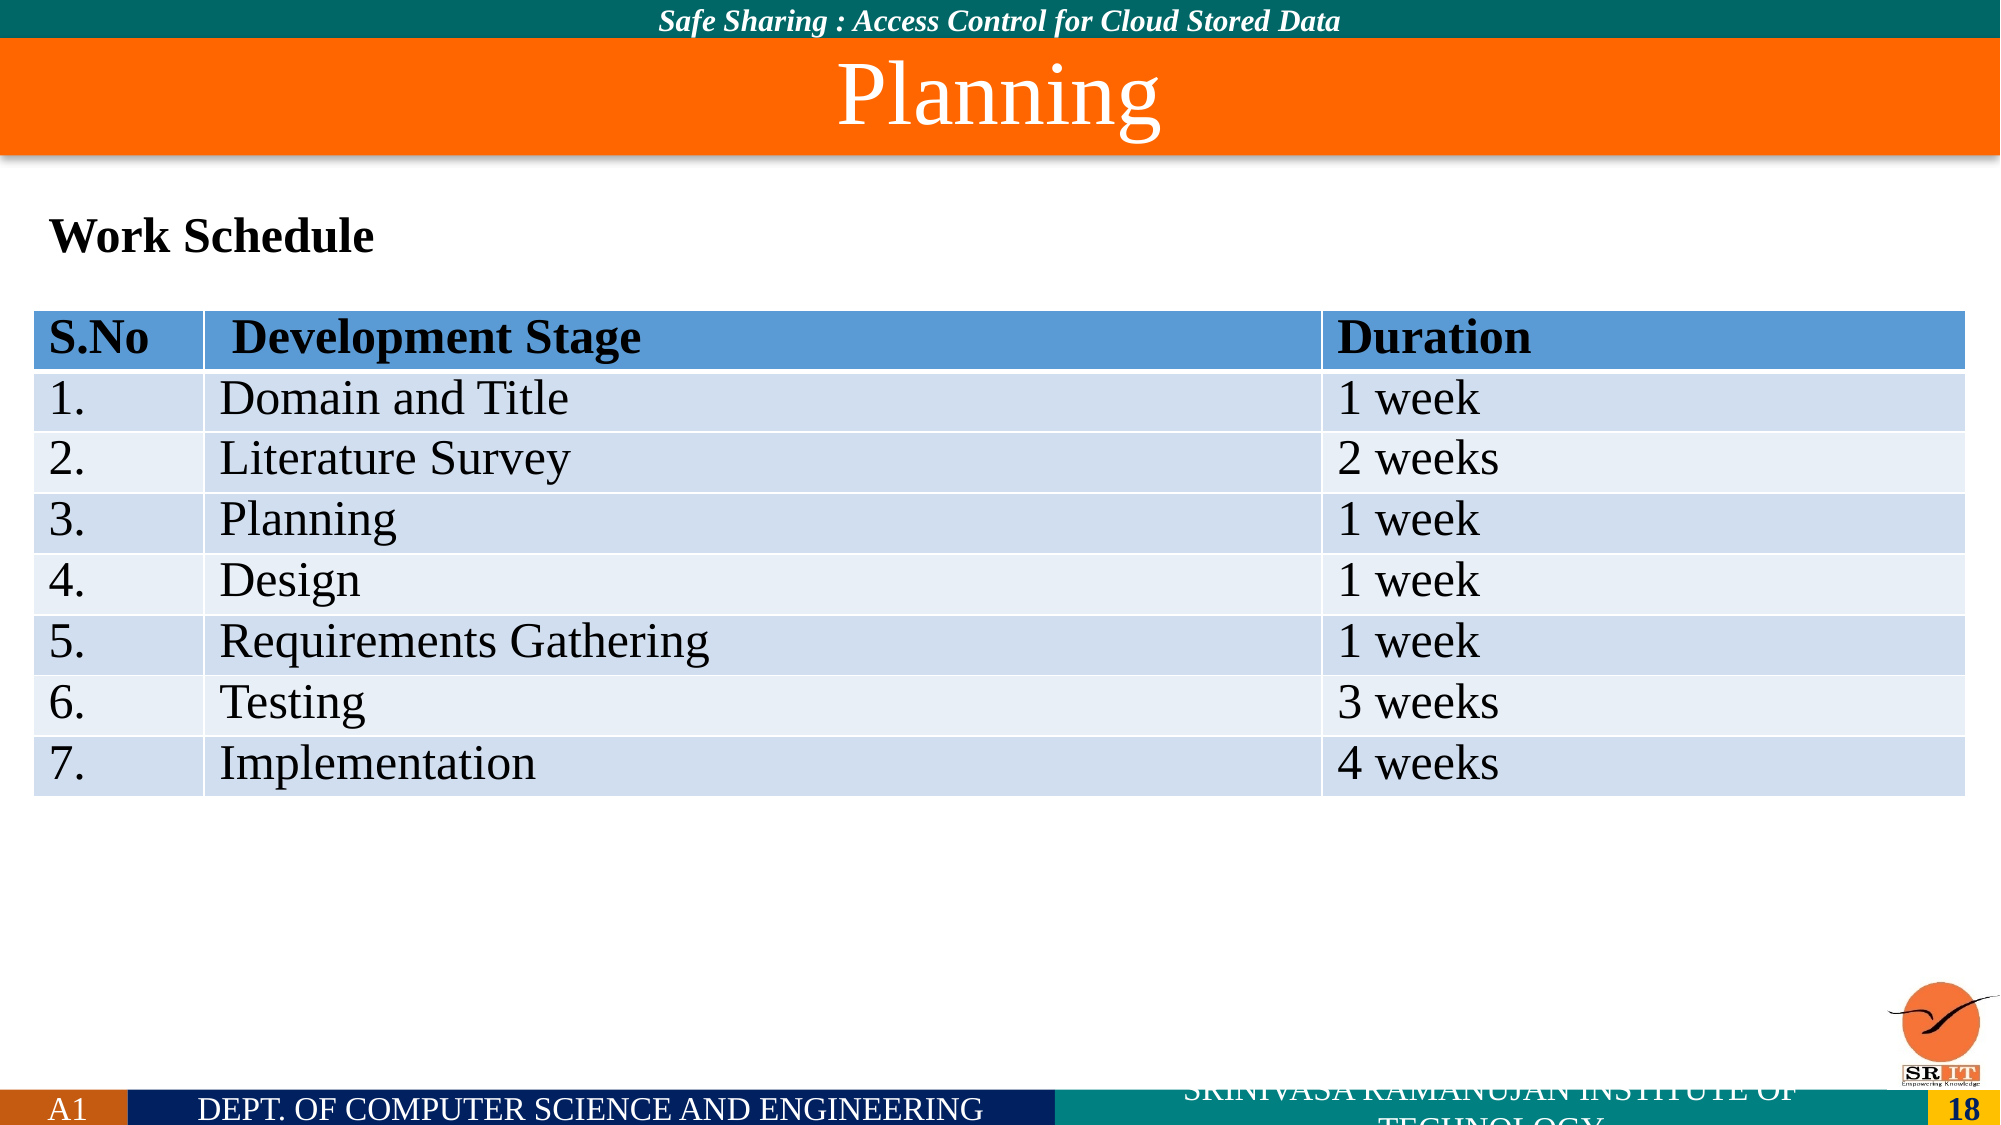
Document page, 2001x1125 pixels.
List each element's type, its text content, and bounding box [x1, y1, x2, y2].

table_cell 3 weeks [1323, 676, 1965, 735]
picture [1887, 977, 2000, 1090]
table_cell 3. [34, 494, 203, 553]
title Planning [0, 38, 2000, 156]
table_cell 7. [34, 737, 203, 796]
table_cell 1. [34, 374, 203, 431]
table_cell Testing [205, 676, 1321, 735]
table_cell 6. [34, 676, 203, 735]
text_box Work Schedule [33, 206, 1048, 270]
table_cell 2 weeks [1323, 433, 1965, 492]
table_header Duration [1323, 311, 1965, 369]
table_cell Design [205, 555, 1321, 614]
table_cell Literature Survey [205, 433, 1321, 492]
table_cell 1 week [1323, 616, 1965, 675]
table_cell Requirements Gathering [205, 616, 1321, 675]
table_cell Implementation [205, 737, 1321, 796]
table_cell 1 week [1323, 555, 1965, 614]
table_cell 5. [34, 616, 203, 675]
table_cell Planning [205, 494, 1321, 553]
table_header S.No [34, 311, 203, 369]
table_cell 4 weeks [1323, 737, 1965, 796]
table_cell 2. [34, 433, 203, 492]
table_cell 4. [34, 555, 203, 614]
table_cell 1 week [1323, 494, 1965, 553]
table_header Development Stage [205, 311, 1321, 369]
table_cell Domain and Title [205, 374, 1321, 431]
table_cell 1 week [1323, 374, 1965, 431]
